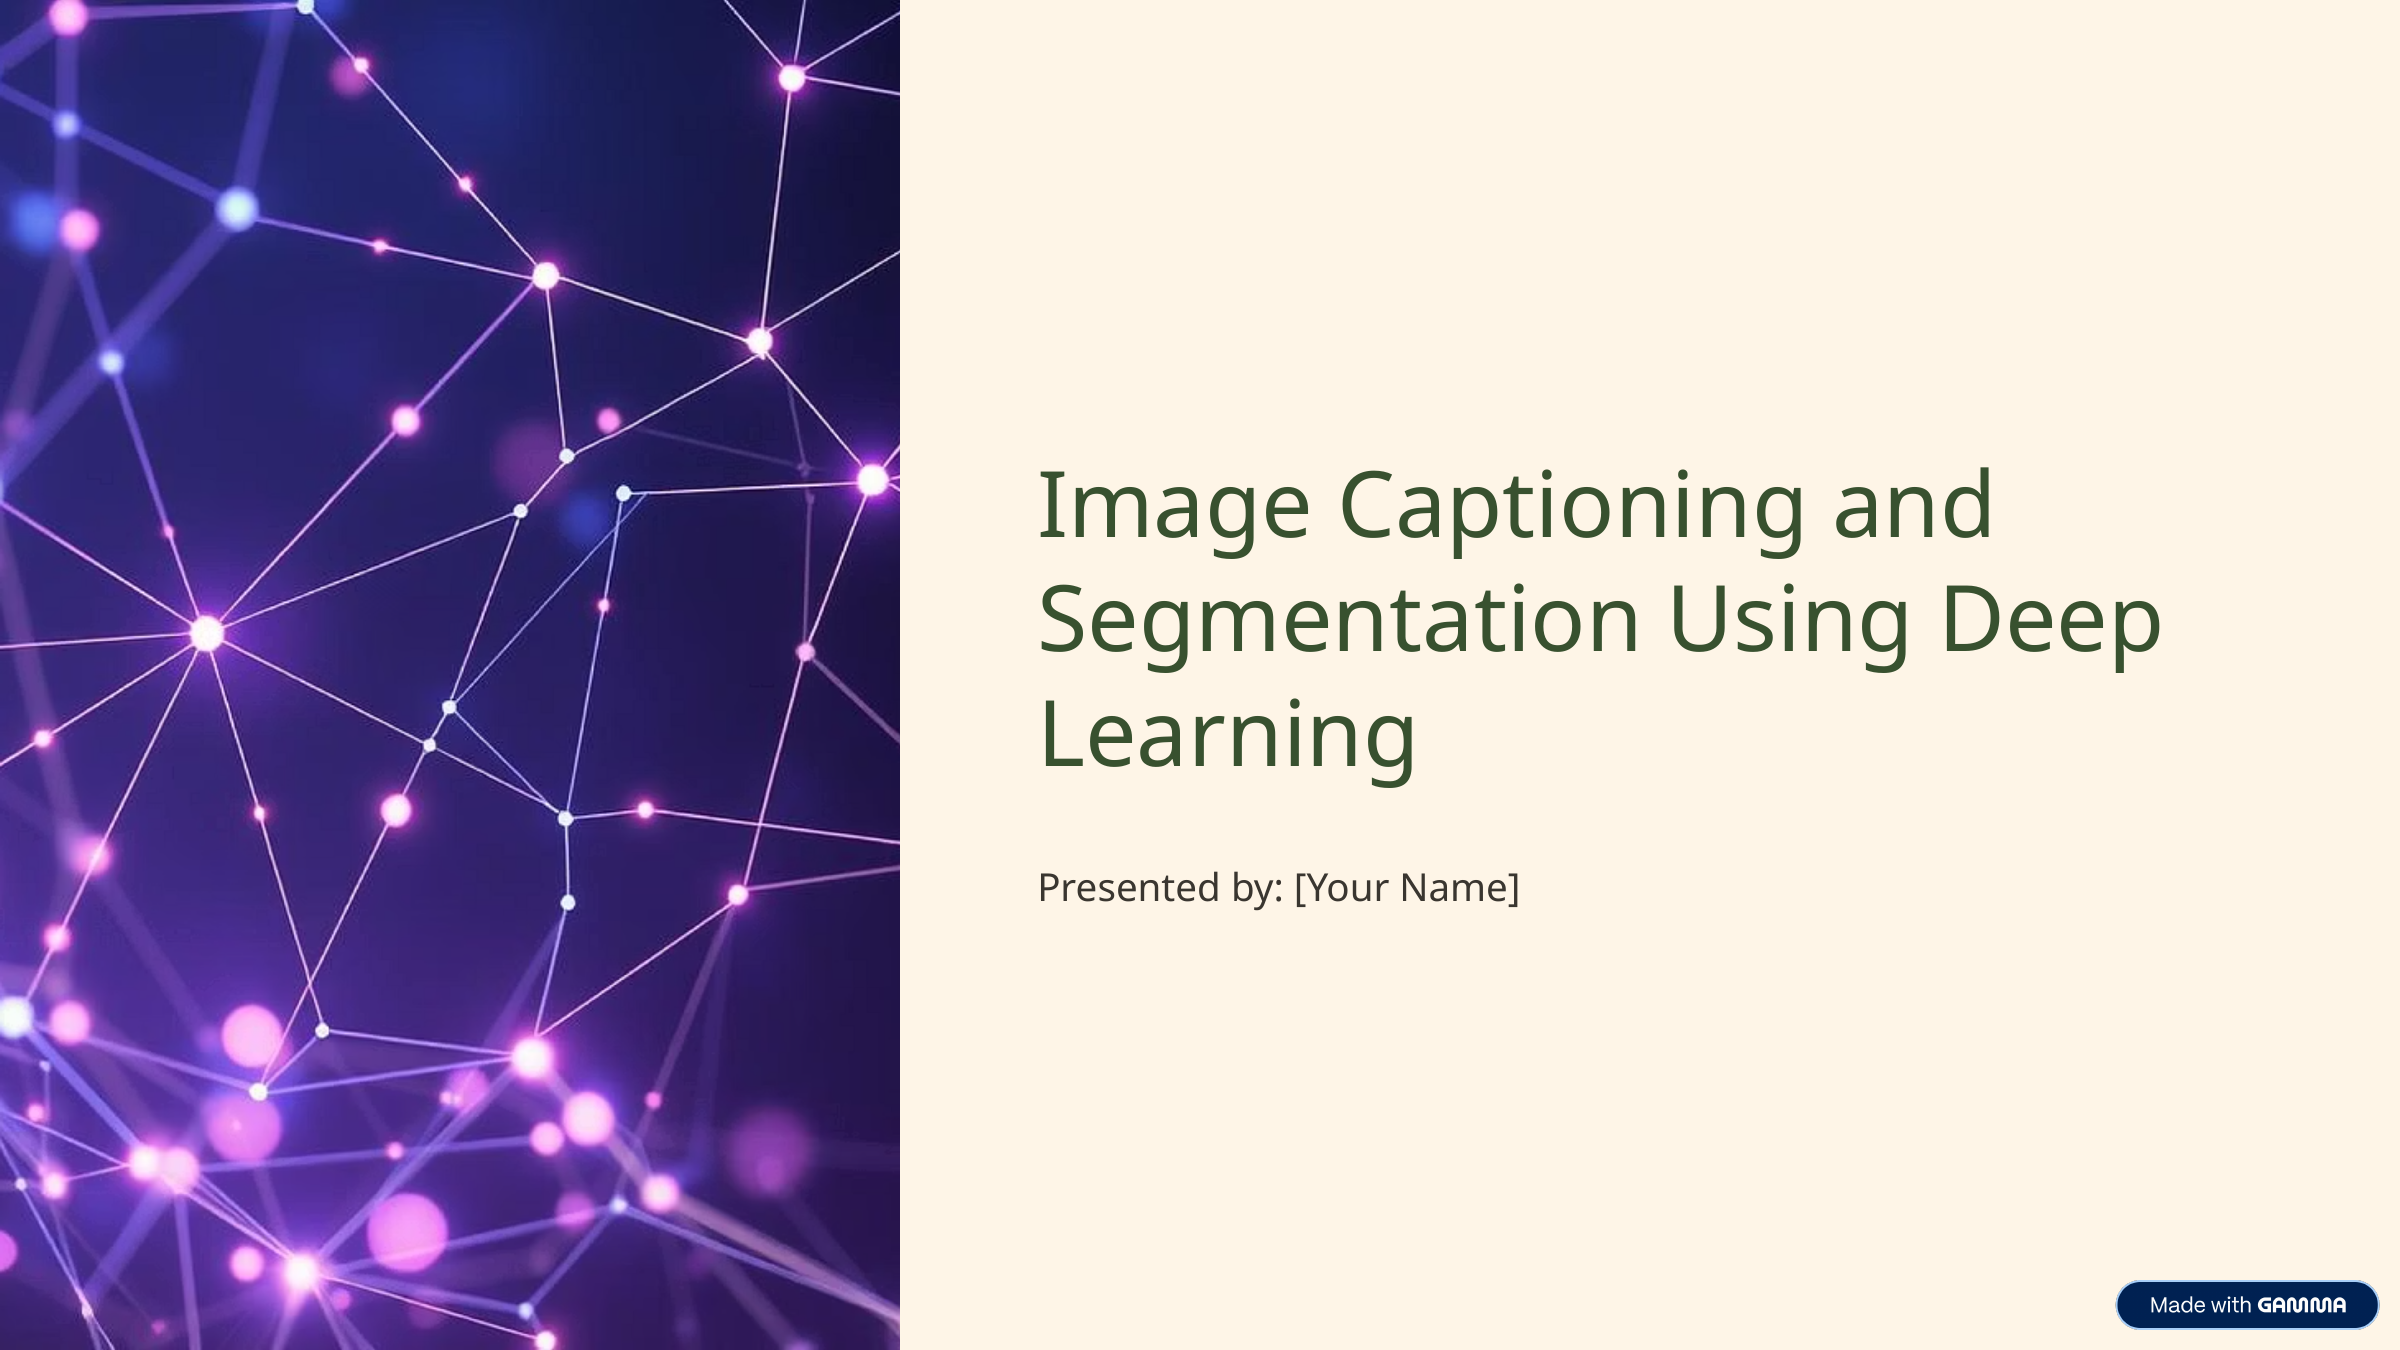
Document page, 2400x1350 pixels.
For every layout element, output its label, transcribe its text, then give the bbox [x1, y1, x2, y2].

text_box Image Captioning and Segmentation Using Deep Learning [1037, 440, 2263, 788]
picture [2106, 1271, 2389, 1339]
text_box Presented by: [Your Name] [1037, 846, 2263, 909]
picture [0, 0, 900, 1350]
